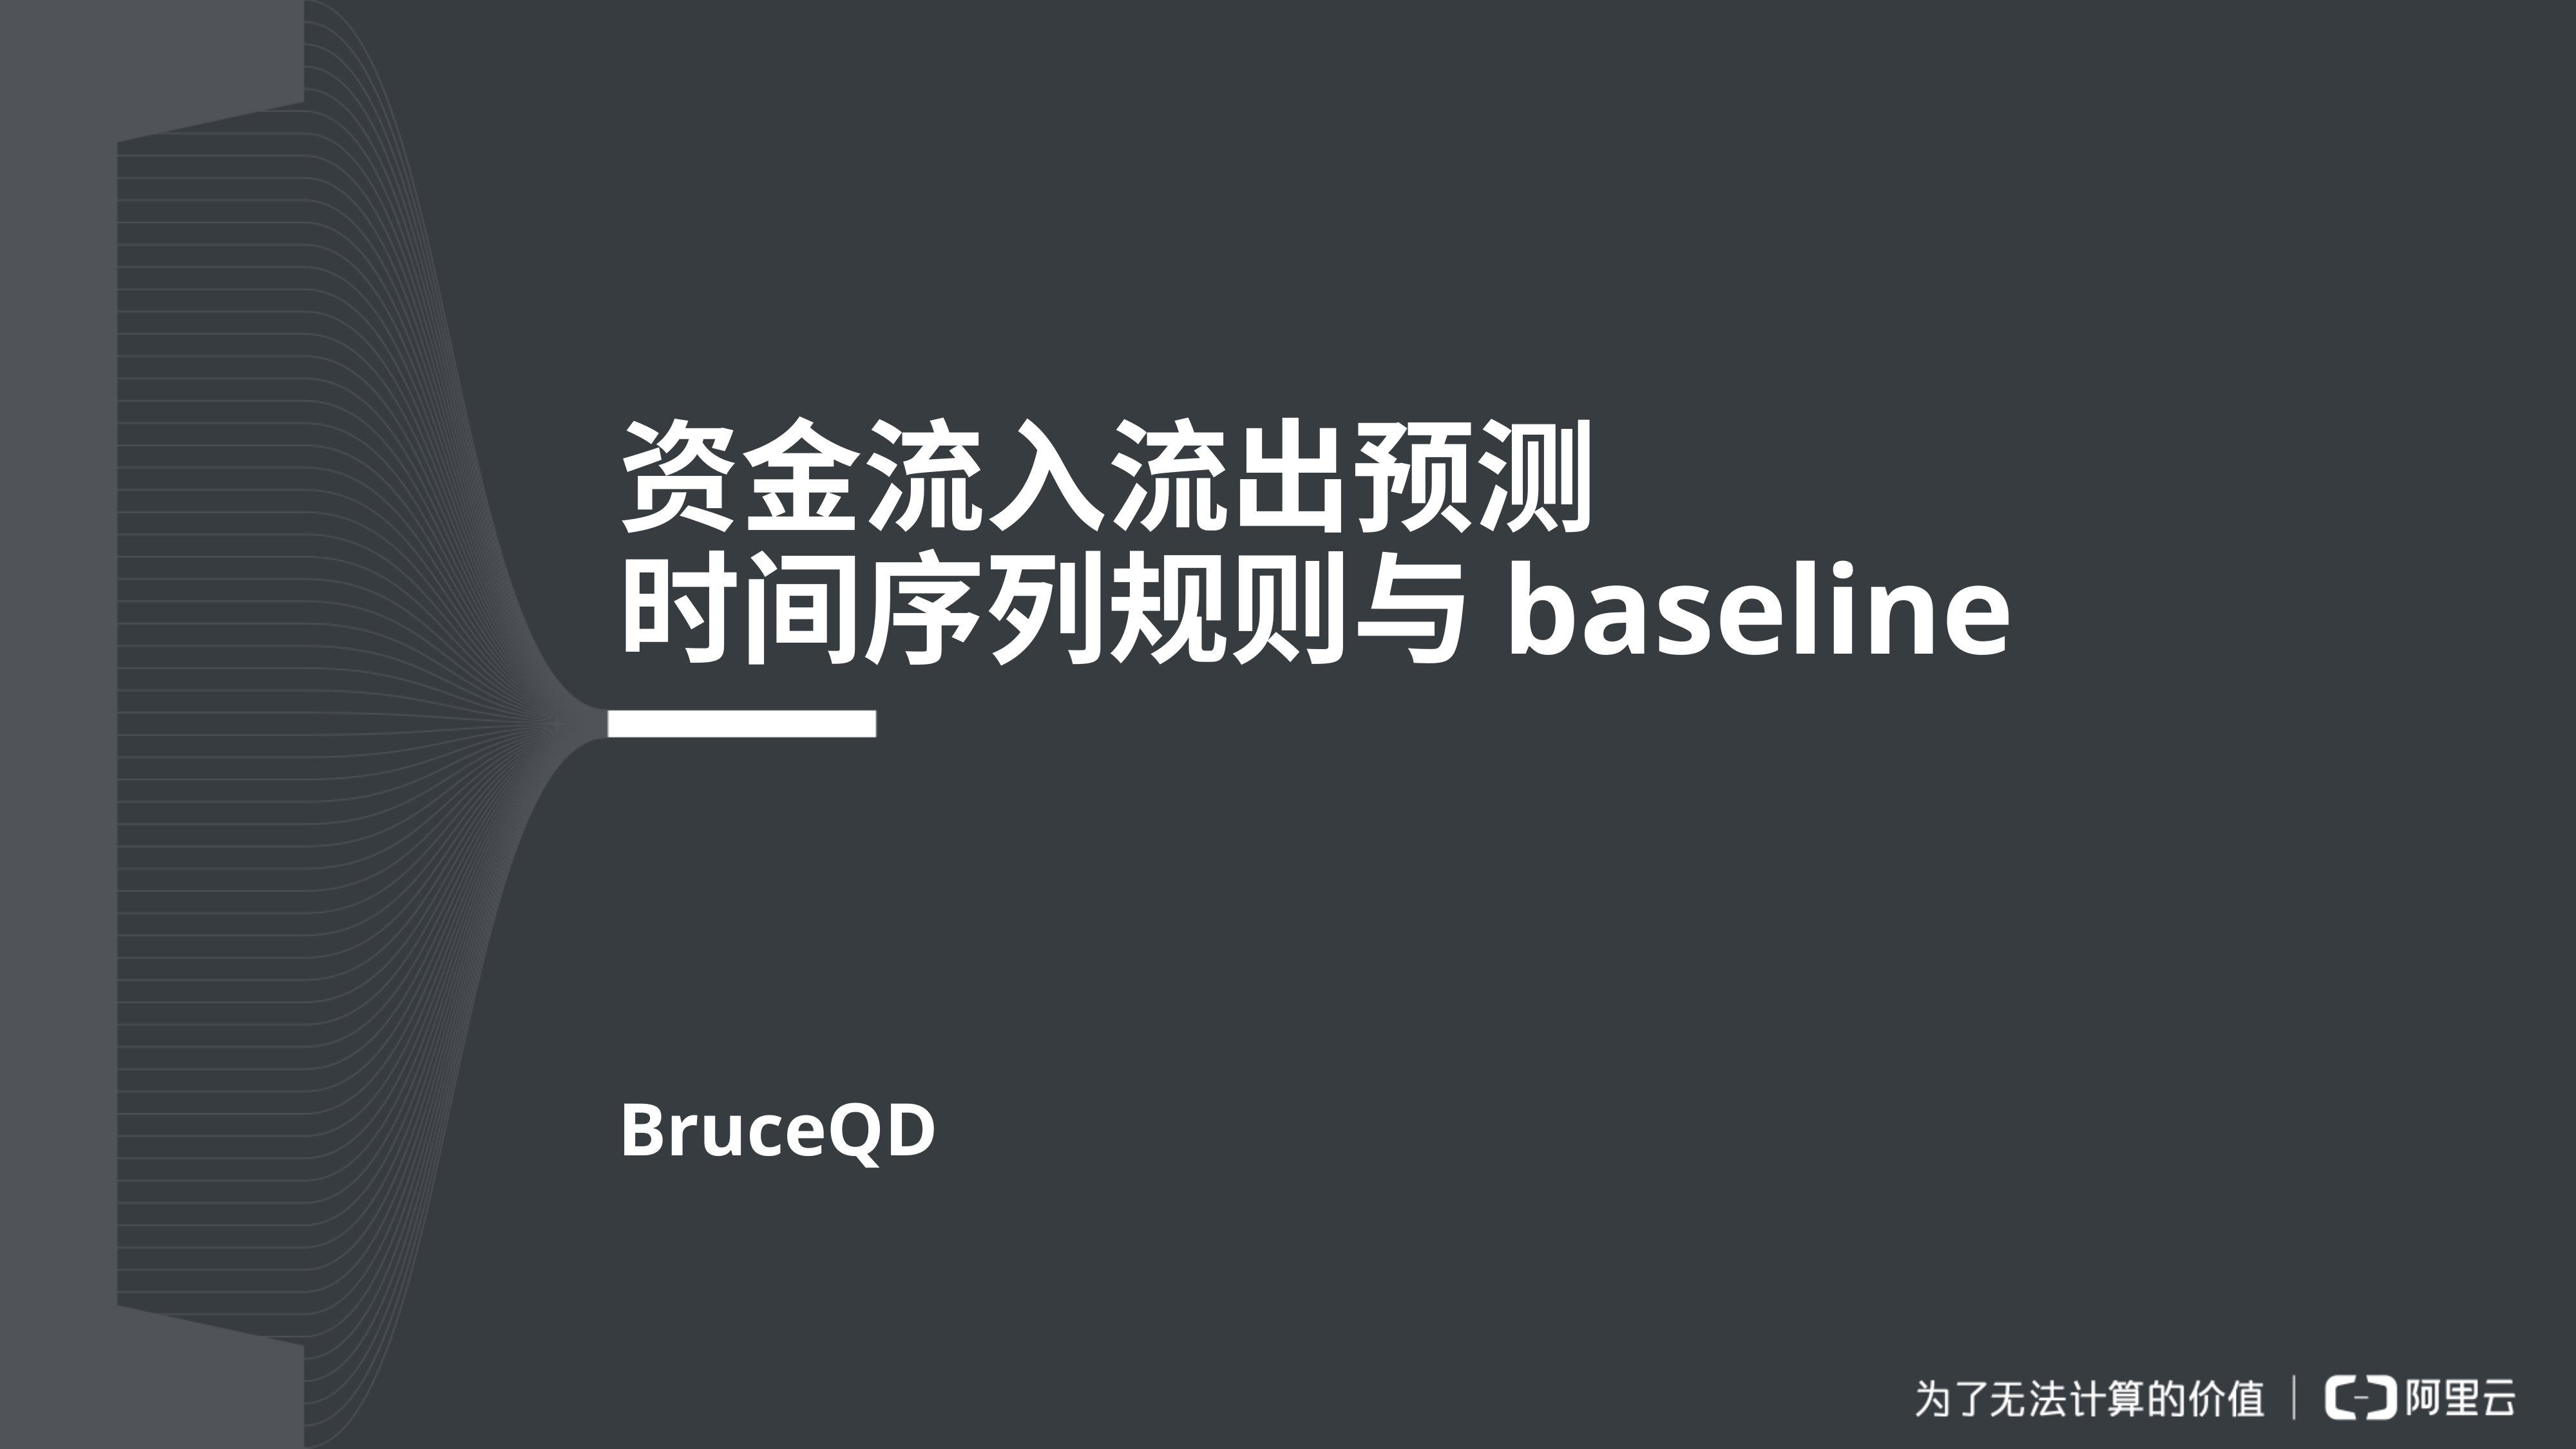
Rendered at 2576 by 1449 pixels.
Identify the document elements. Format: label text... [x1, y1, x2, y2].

title 资金流入流出预测 时间序列规则与baseline [608, 408, 2255, 685]
picture [0, 0, 2576, 1449]
subtitle BruceQD [608, 842, 2255, 1175]
